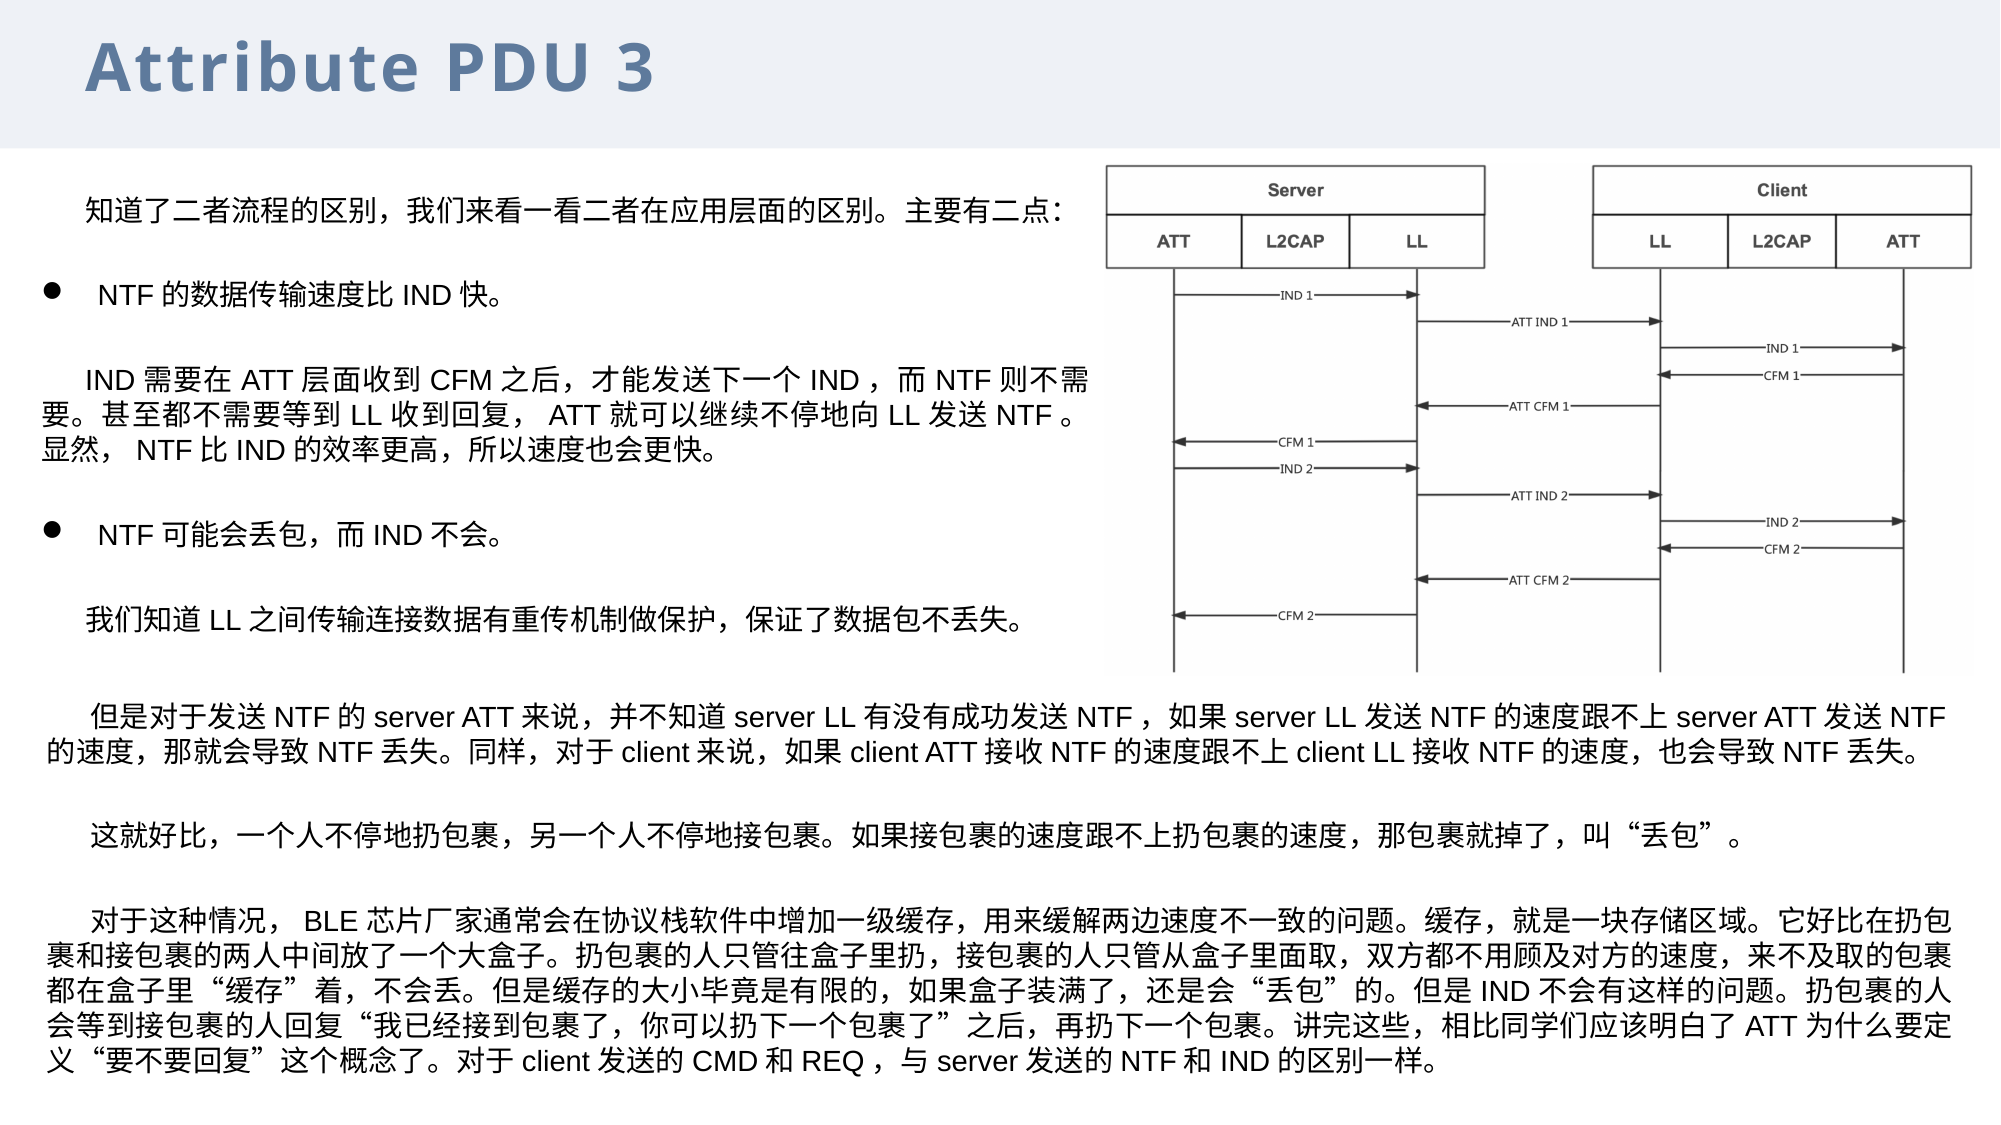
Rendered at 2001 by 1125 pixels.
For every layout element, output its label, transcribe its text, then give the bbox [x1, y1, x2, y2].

text_box Attribute PDU 3 [75, 14, 1925, 115]
picture [1104, 163, 1974, 676]
text_box 但是对于发送NTF的server ATT来说，并不知道server LL有没有成功发送NTF，如果server LL发送NTF的速度跟不上server ATT发送NTF的速度，那就会导致NTF丢失。同样，对于client来说，如果client ATT接收NTF的速度跟不上client LL接收NTF的速度，也会导致NTF丢失。 这就好比，一个人不停地扔包裹，另一个人不停地接包裹。如果接包裹的速度跟不上扔包裹的速度，那包裹就掉了，叫“丢包”。 对于这种情况，BLE芯片厂家通常会在协议栈软件中增加一级缓存，用来缓解两边速度不一致的问题。缓存，就是一块存储区域。它好比在扔包裹和接包裹的两人中间放了一个大盒子。扔包裹的人只管往盒子里扔，接包裹的人只管从盒子里面取，双方都不用顾及对方的速度，来不及取的包裹都在盒子里“缓存”着，不会丢。但是缓存的大小毕竟是有限的，如果盒子装满了，还是会“丢包”的。但是IND不会有这样的问题。扔包裹的人会等到接包裹的人回复“我已经接到包裹了，你可以扔下一个包裹了”之后，再扔下一个包裹。讲完这些，相比同学们应该明白了ATT为什么要定义“要不要回复”这个概念了。对于client发送的CMD和REQ，与server发送的NTF和IND的区别一样。 [32, 690, 1968, 1085]
text_box 知道了二者流程的区别，我们来看一看二者在应用层面的区别。主要有二点： NTF的数据传输速度比IND快。 IND需要在ATT层面收到CFM之后，才能发送下一个IND，而NTF则不需要。甚至都不需要等到LL收到回复，ATT就可以继续不停地向LL发送NTF。显然，NTF比IND的效率更高，所以速度也会更快。 NTF可能会丢包，而IND不会。 我们知道LL之间传输连接数据有重传机制做保护，保证了数据包不丢失。 [26, 184, 1104, 644]
text_box [0, 0, 2000, 149]
